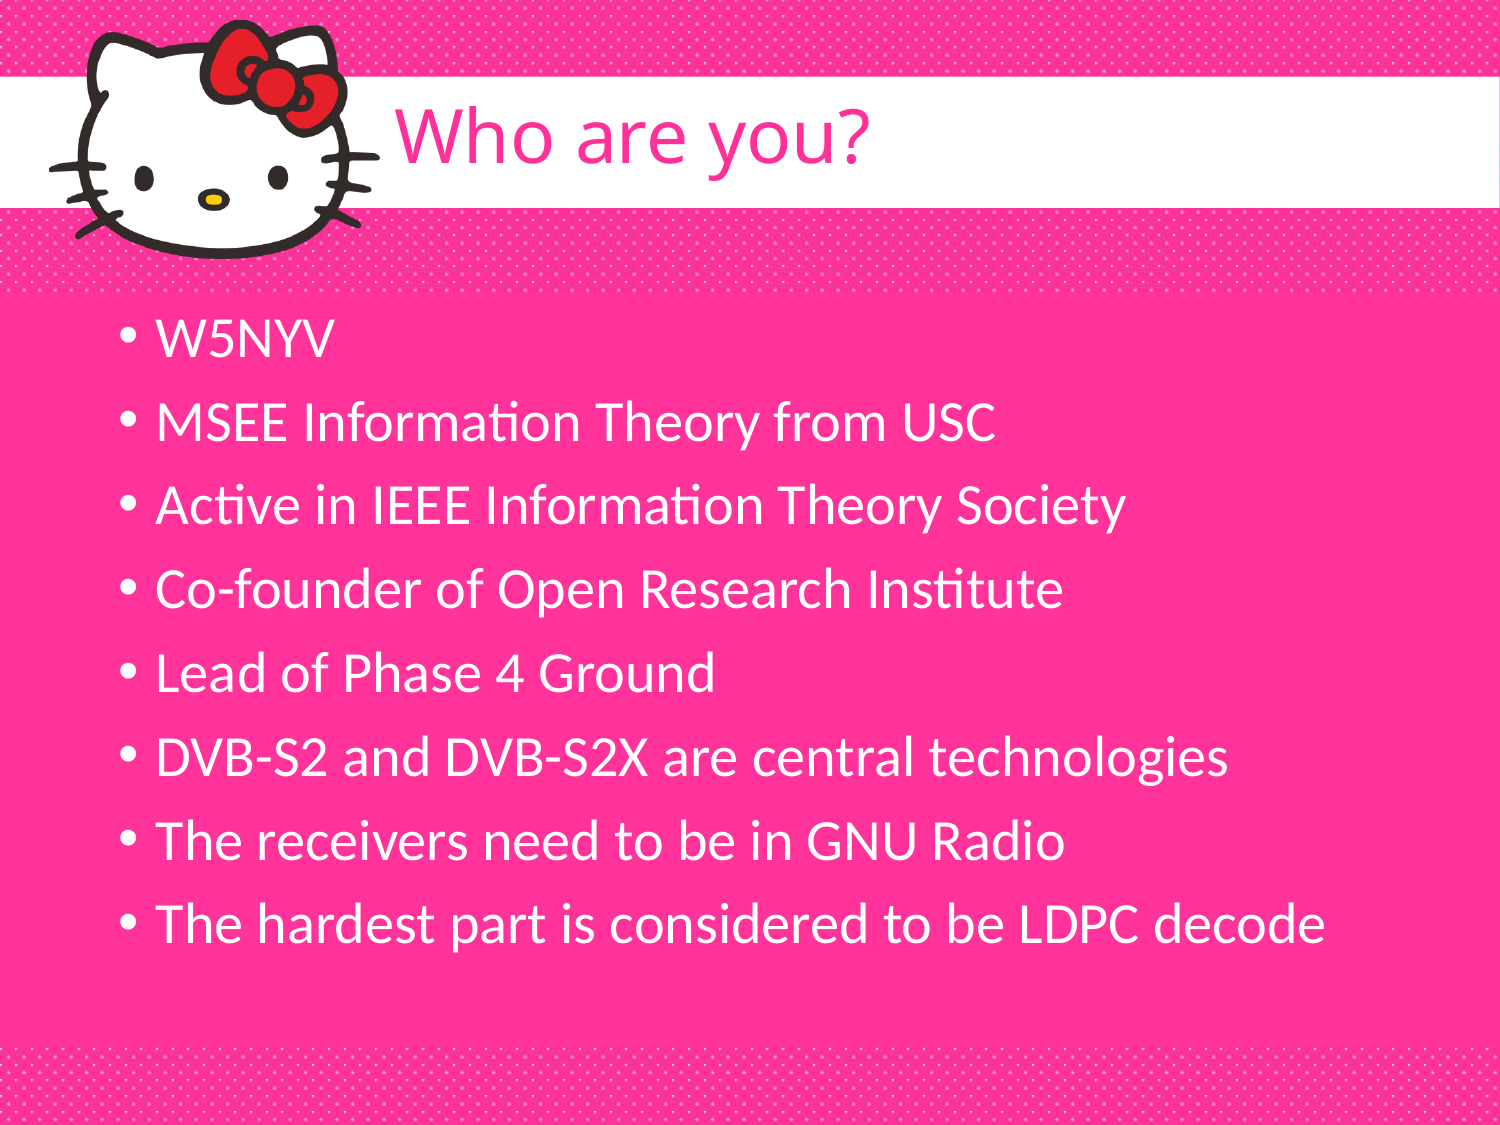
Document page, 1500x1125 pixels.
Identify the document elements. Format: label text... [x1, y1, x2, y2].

list W5NYV MSEE Information Theory from USC Active in IEEE Information Theory Society Co-founder of Open Research Institute Lead of Phase 4 Ground DVB-S2 and DVB-S2X are central technologies The receivers need to be in GNU Radio The hardest part is considered to be LDPC decode [103, 299, 1397, 1014]
picture [0, 0, 1500, 293]
title Who are you? [379, 87, 1482, 191]
picture [0, 1046, 1500, 1125]
